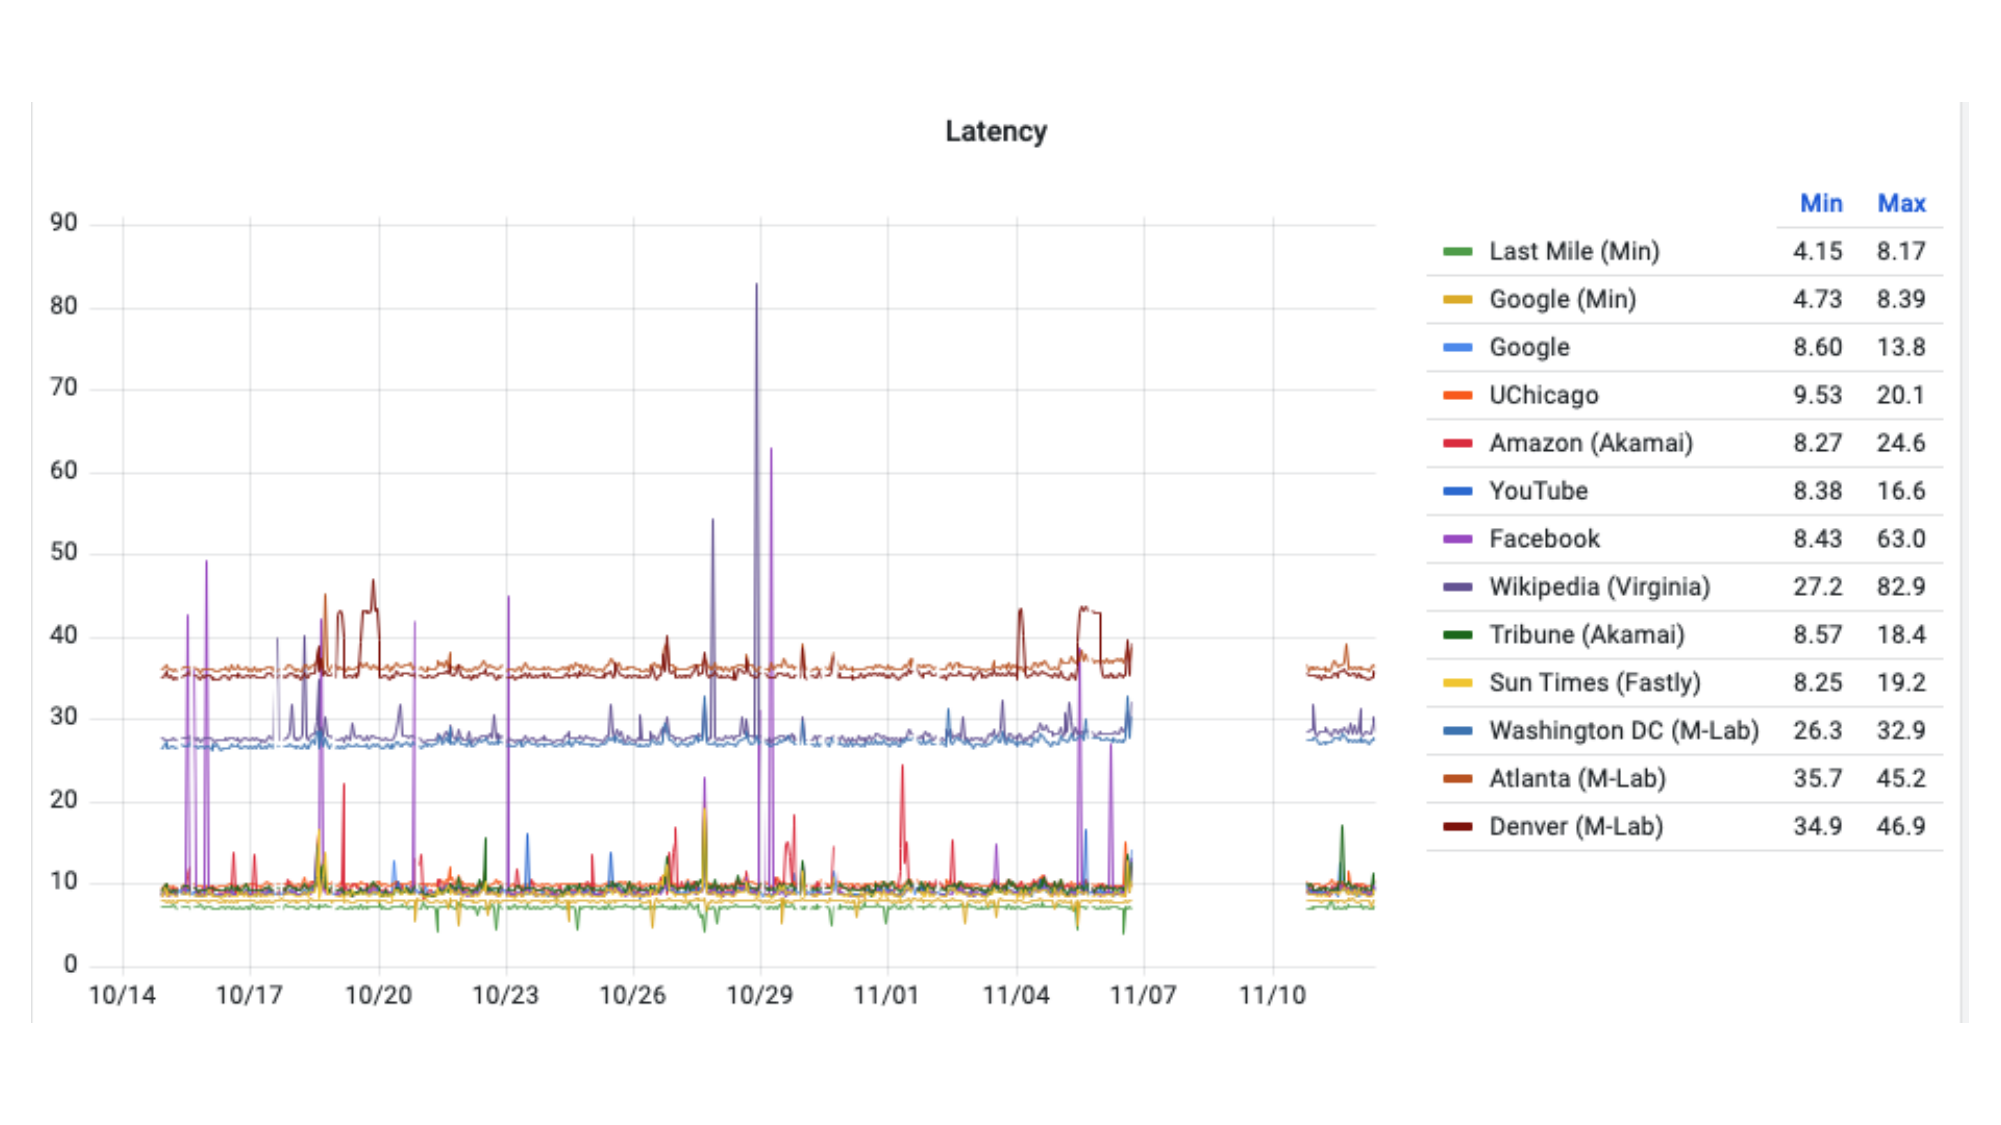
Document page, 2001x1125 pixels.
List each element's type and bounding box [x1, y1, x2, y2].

picture [31, 102, 1969, 1023]
